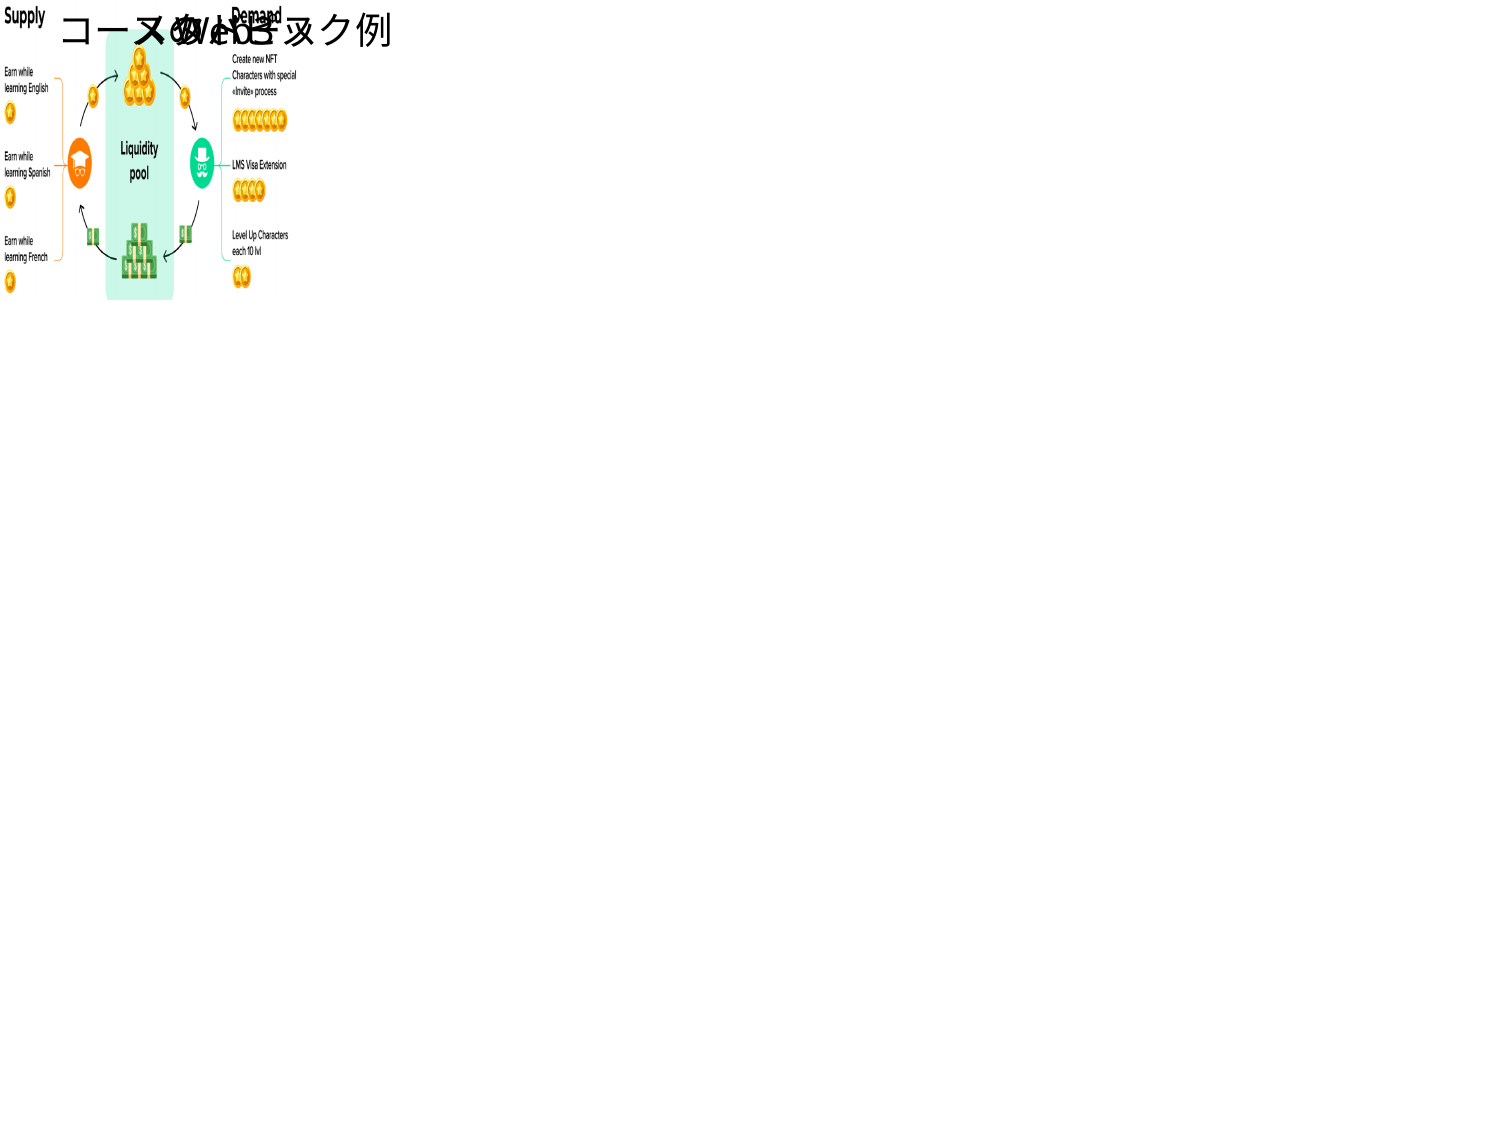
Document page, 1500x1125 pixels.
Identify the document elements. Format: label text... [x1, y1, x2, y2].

picture [0, 0, 301, 301]
text_box コースのトピック例 [303, 0, 408, 60]
